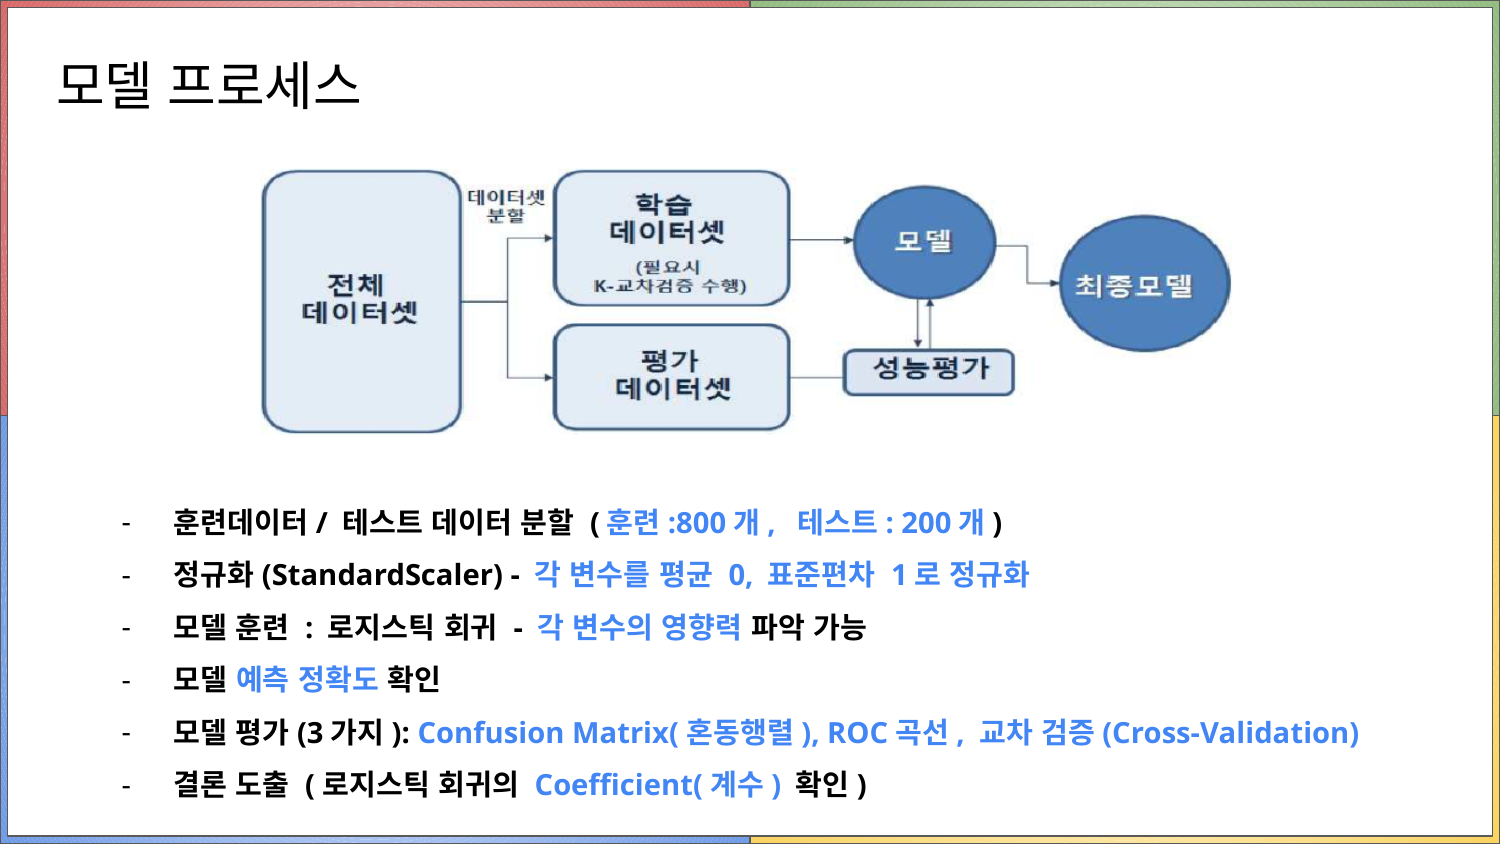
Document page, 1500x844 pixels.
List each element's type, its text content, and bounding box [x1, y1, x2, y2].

picture [238, 147, 1256, 439]
title 모델 프로세스 [41, 38, 1294, 132]
text_box 훈련데이터/ 테스트 데이터 분할 (훈련:800개, 테스트: 200개) 정규화(StandardScaler) - 각 변수를 평균 0, 표준편차 1로 정규화 모델 훈련 : 로지스틱 회귀 - 각 변수의 영향력 파악 가능 모델 예측 정확도 확인 모델 평가(3가지): Confusion Matrix(혼동행렬), ROC곡선, 교차 검증(Cross-Validation) 결론 도출 (로지스틱 회귀의 Coefficient(계수) 확인) [83, 471, 1431, 817]
